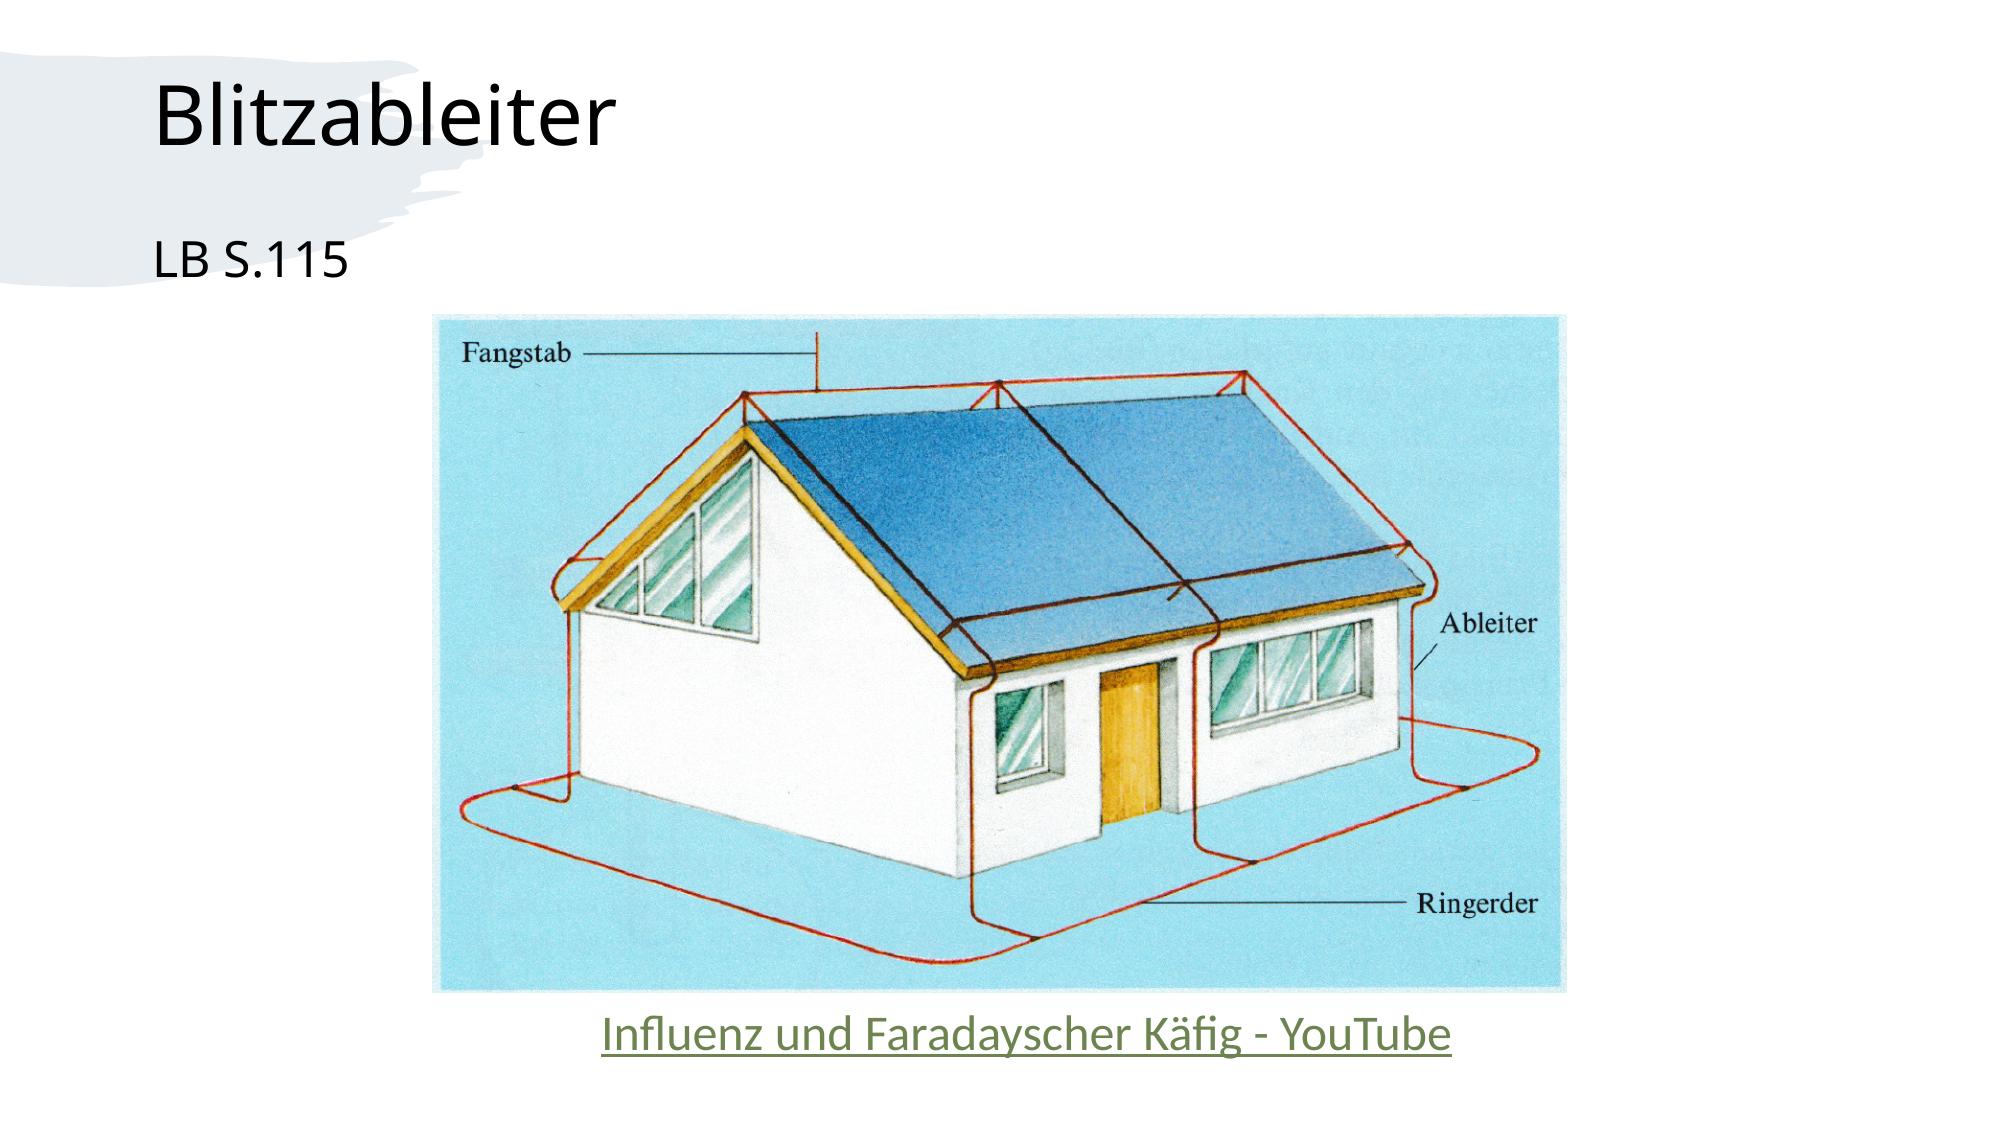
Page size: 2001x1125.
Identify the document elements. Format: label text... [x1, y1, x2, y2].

text_box Influenz und Faradayscher Käfig - YouTube [586, 993, 1723, 1068]
text_box LB S.115 [137, 220, 1011, 295]
picture [432, 314, 1567, 994]
title Blitzableiter [137, 59, 1863, 278]
